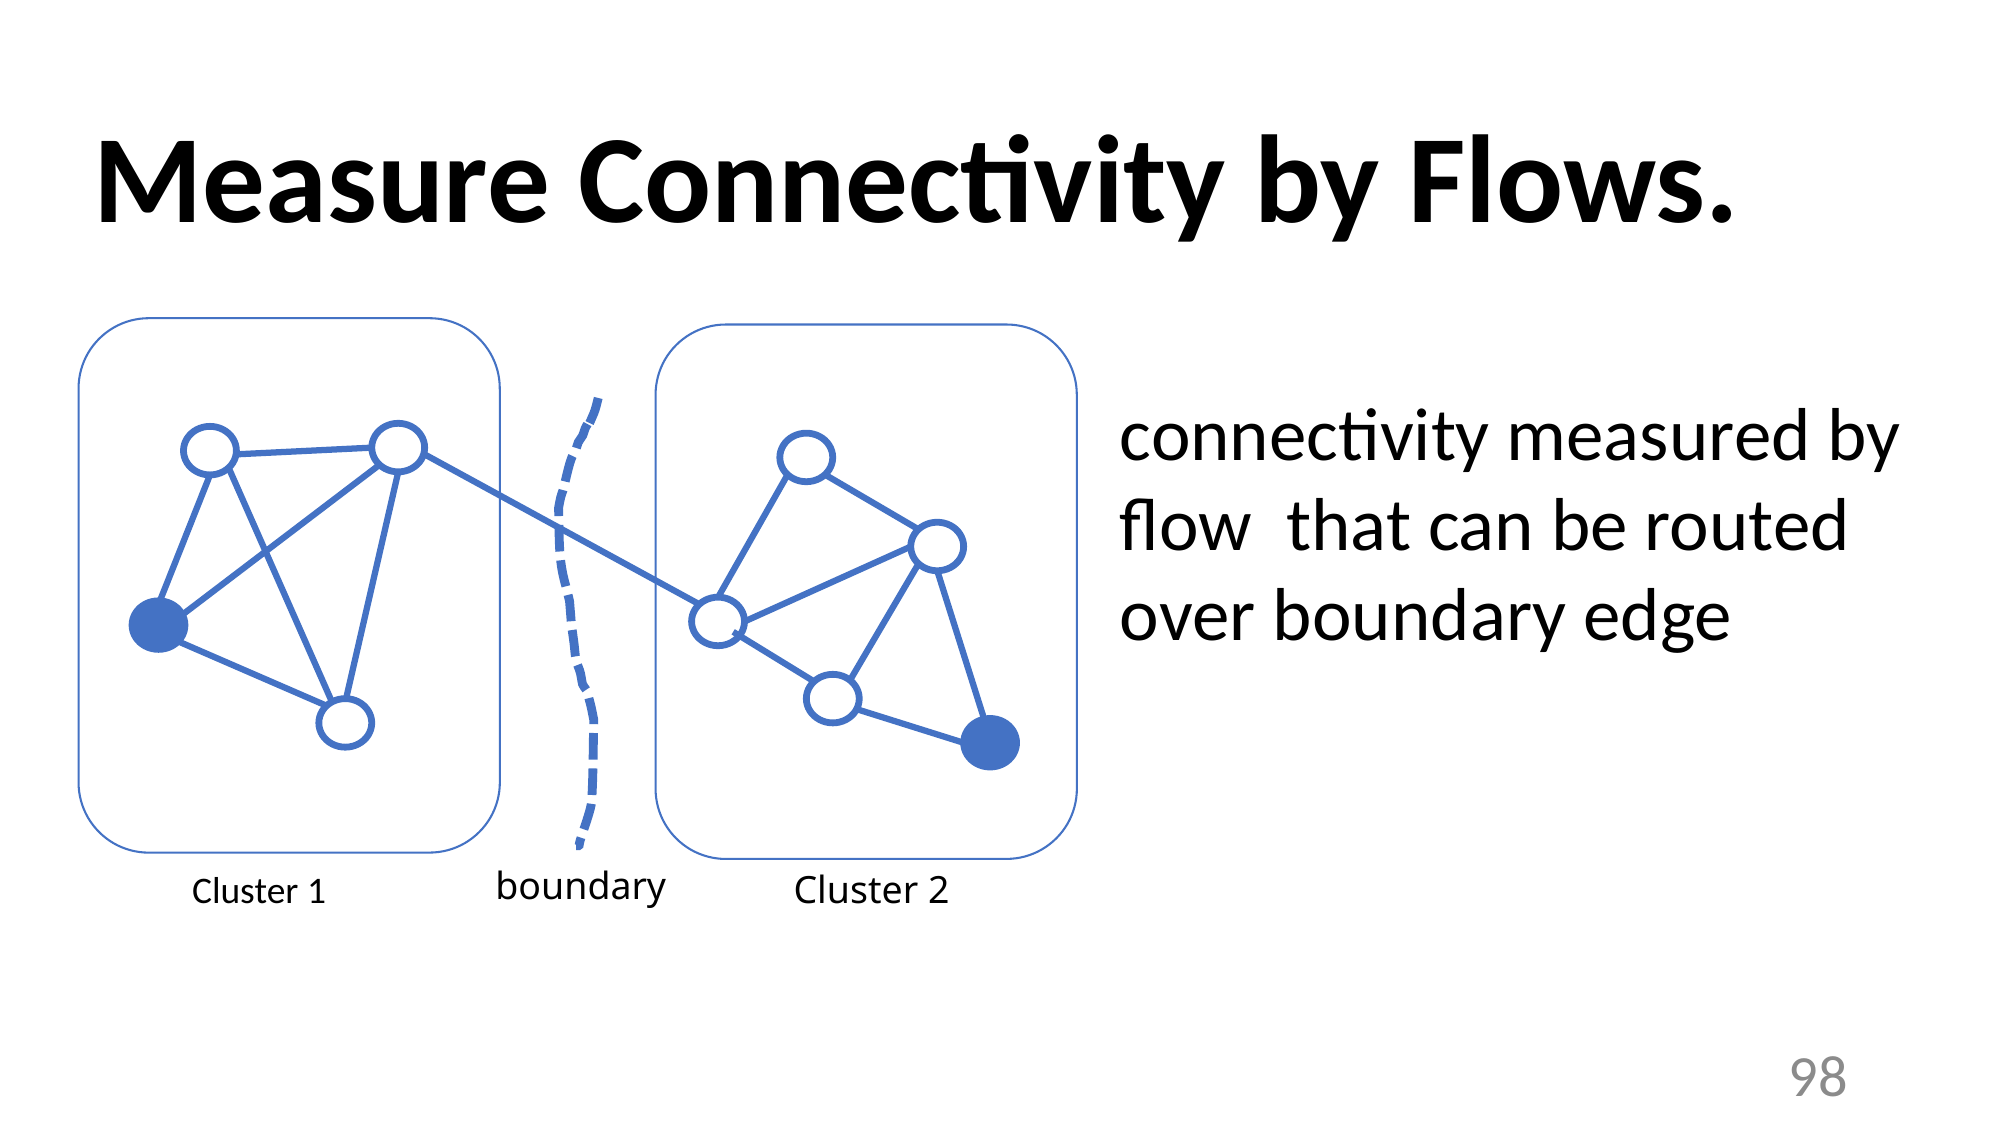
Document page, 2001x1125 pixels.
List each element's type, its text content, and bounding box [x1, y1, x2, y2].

text_box [318, 698, 372, 748]
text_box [718, 474, 788, 598]
text_box [183, 426, 237, 464]
text_box [779, 433, 833, 482]
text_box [179, 642, 327, 706]
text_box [733, 631, 815, 682]
slide_number 98 [1412, 1042, 1863, 1103]
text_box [825, 474, 919, 530]
text_box [806, 674, 860, 723]
text_box [569, 605, 594, 846]
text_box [158, 474, 210, 605]
title Measure Connectivity by Flows. [78, 87, 1863, 277]
text_box [963, 718, 1017, 768]
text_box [422, 453, 700, 605]
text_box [234, 447, 372, 455]
text_box [691, 597, 745, 646]
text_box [345, 471, 399, 699]
text_box Cluster 2 [786, 858, 958, 919]
text_box [910, 522, 964, 571]
text_box [132, 600, 185, 650]
text_box [78, 318, 500, 853]
text_box [655, 324, 1077, 859]
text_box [937, 570, 984, 719]
text_box [573, 397, 599, 453]
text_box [744, 546, 911, 622]
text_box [183, 464, 380, 614]
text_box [849, 563, 919, 681]
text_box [856, 709, 964, 743]
text_box boundary [487, 854, 674, 915]
text_box [372, 423, 425, 472]
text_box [228, 467, 333, 704]
text_box Cluster 1 [184, 858, 343, 919]
